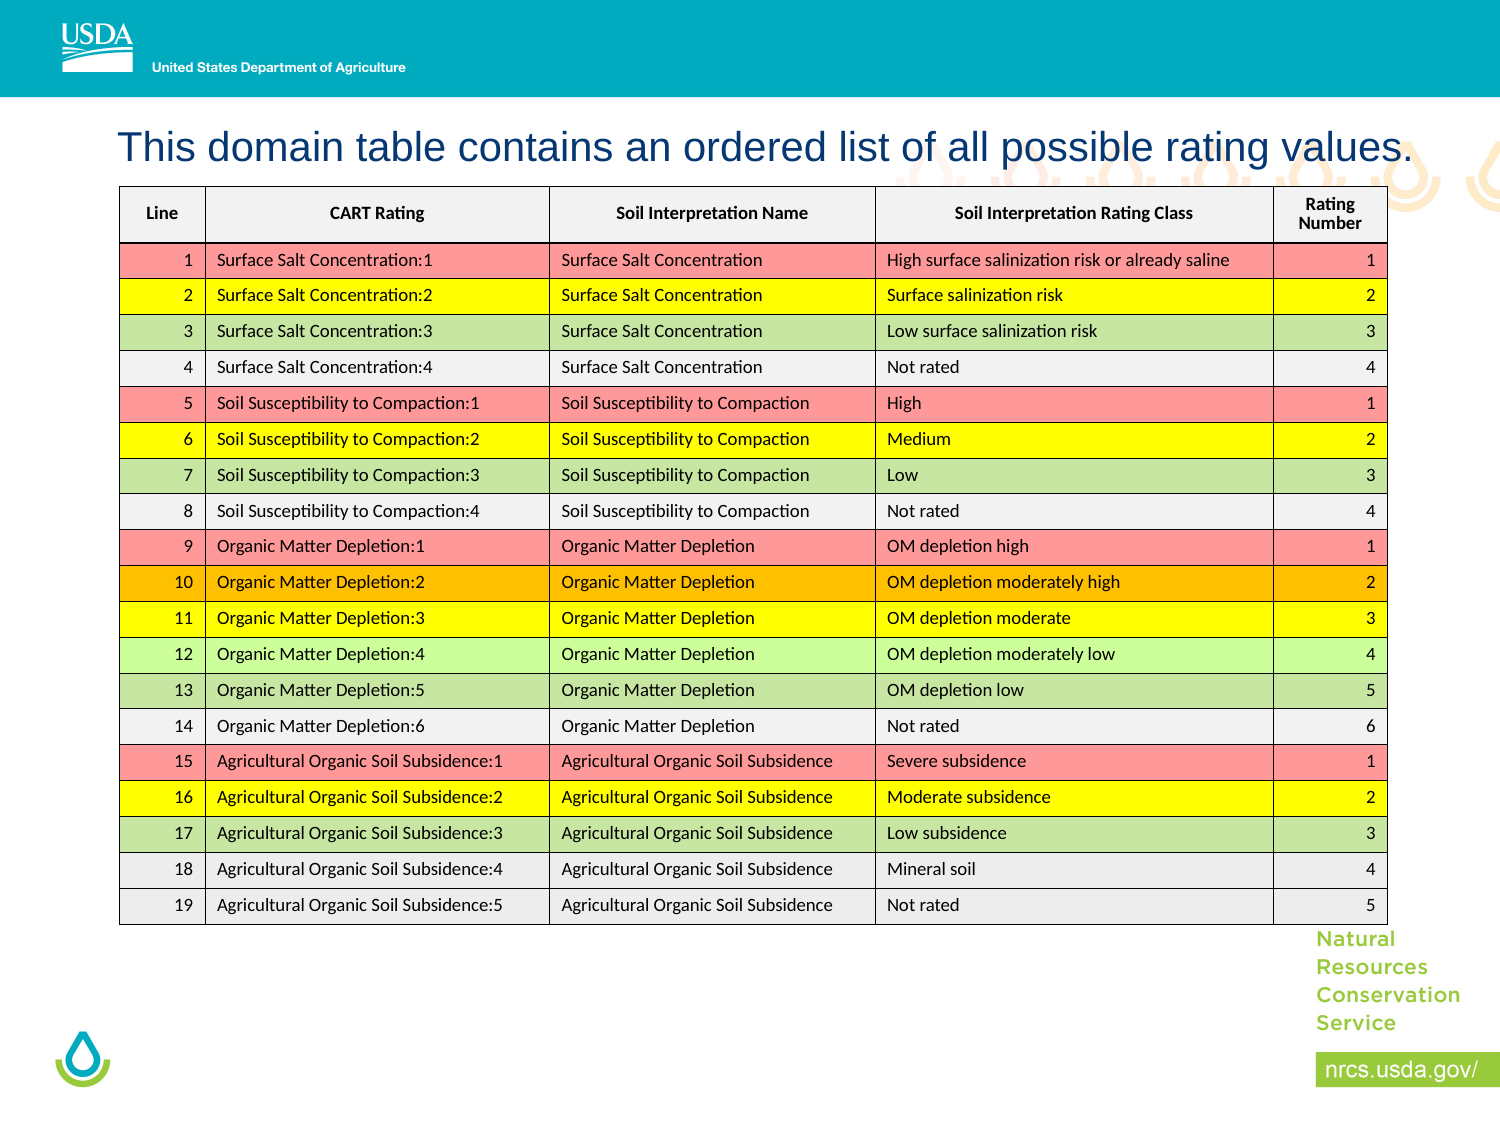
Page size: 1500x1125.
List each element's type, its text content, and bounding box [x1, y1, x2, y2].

table_cell Low subsidence [876, 817, 1273, 852]
table_cell 2 [1274, 566, 1387, 601]
table_cell Agricultural Organic Soil Subsidence:2 [206, 781, 549, 816]
table_cell Organic Matter Depletion:5 [206, 674, 549, 708]
table_cell 1 [1274, 745, 1387, 780]
table_cell 7 [120, 459, 205, 493]
table_header Line [120, 187, 205, 242]
table_cell 5 [1274, 889, 1387, 924]
table_cell 3 [1274, 315, 1387, 350]
table_cell Soil Susceptibility to Compaction:2 [206, 423, 549, 458]
table_cell Not rated [876, 709, 1273, 744]
table_cell 13 [120, 674, 205, 708]
table_cell Surface Salt Concentration:4 [206, 351, 549, 386]
table_cell Surface Salt Concentration [550, 351, 875, 386]
table_cell Agricultural Organic Soil Subsidence [550, 853, 875, 888]
table_cell 2 [120, 279, 205, 314]
table_cell Agricultural Organic Soil Subsidence:5 [206, 889, 549, 924]
table_cell 11 [120, 602, 205, 637]
table_cell High [876, 387, 1273, 422]
table_cell 5 [120, 387, 205, 422]
table_cell Soil Susceptibility to Compaction [550, 494, 875, 529]
table_cell 4 [1274, 638, 1387, 673]
table_cell 15 [120, 745, 205, 780]
table_cell Surface Salt Concentration [550, 279, 875, 314]
picture [0, 0, 1500, 1125]
table_cell Organic Matter Depletion:1 [206, 530, 549, 565]
table_cell Agricultural Organic Soil Subsidence:3 [206, 817, 549, 852]
table_cell Severe subsidence [876, 745, 1273, 780]
table_cell 2 [1274, 423, 1387, 458]
table_cell 3 [1274, 602, 1387, 637]
table_cell Soil Susceptibility to Compaction:3 [206, 459, 549, 493]
table_cell Agricultural Organic Soil Subsidence [550, 889, 875, 924]
table_cell 17 [120, 817, 205, 852]
table_cell 4 [120, 351, 205, 386]
table_cell Soil Susceptibility to Compaction [550, 459, 875, 493]
table_cell 6 [120, 423, 205, 458]
table_cell 4 [1274, 351, 1387, 386]
table_cell 3 [120, 315, 205, 350]
table_cell 16 [120, 781, 205, 816]
table_cell Not rated [876, 889, 1273, 924]
table_cell Organic Matter Depletion [550, 602, 875, 637]
table_cell 3 [1274, 459, 1387, 493]
table_cell Agricultural Organic Soil Subsidence [550, 781, 875, 816]
table_cell Low [876, 459, 1273, 493]
table_cell Moderate subsidence [876, 781, 1273, 816]
table_cell 6 [1274, 709, 1387, 744]
table_cell Organic Matter Depletion [550, 709, 875, 744]
table_cell 1 [120, 244, 205, 278]
table_cell 2 [1274, 781, 1387, 816]
text_box This domain table contains an ordered list of all possible rating values. [102, 112, 1445, 178]
table_cell Soil Susceptibility to Compaction:4 [206, 494, 549, 529]
table_cell 19 [120, 889, 205, 924]
table_header Soil Interpretation Rating Class [876, 187, 1273, 242]
table_cell OM depletion moderately low [876, 638, 1273, 673]
table_cell Agricultural Organic Soil Subsidence:4 [206, 853, 549, 888]
table_header Soil Interpretation Name [550, 187, 875, 242]
table_cell OM depletion high [876, 530, 1273, 565]
table_cell Organic Matter Depletion:3 [206, 602, 549, 637]
table_cell Organic Matter Depletion:2 [206, 566, 549, 601]
table_cell Surface salinization risk [876, 279, 1273, 314]
table_cell Medium [876, 423, 1273, 458]
table_cell Surface Salt Concentration [550, 244, 875, 278]
table_cell 12 [120, 638, 205, 673]
table_cell 1 [1274, 530, 1387, 565]
table_cell Mineral soil [876, 853, 1273, 888]
table_cell 3 [1274, 817, 1387, 852]
table_cell OM depletion low [876, 674, 1273, 708]
table_cell Low surface salinization risk [876, 315, 1273, 350]
table_cell 4 [1274, 853, 1387, 888]
table_cell Not rated [876, 494, 1273, 529]
table_cell Organic Matter Depletion:6 [206, 709, 549, 744]
table_cell Surface Salt Concentration:1 [206, 244, 549, 278]
table_cell Organic Matter Depletion:4 [206, 638, 549, 673]
table_cell Agricultural Organic Soil Subsidence [550, 745, 875, 780]
table_cell 8 [120, 494, 205, 529]
table_cell 1 [1274, 387, 1387, 422]
table_cell 9 [120, 530, 205, 565]
table_cell Soil Susceptibility to Compaction:1 [206, 387, 549, 422]
table_cell Agricultural Organic Soil Subsidence:1 [206, 745, 549, 780]
table_cell Surface Salt Concentration:2 [206, 279, 549, 314]
table_cell Surface Salt Concentration:3 [206, 315, 549, 350]
table_cell OM depletion moderately high [876, 566, 1273, 601]
table_cell 10 [120, 566, 205, 601]
table_cell Organic Matter Depletion [550, 566, 875, 601]
table_cell 1 [1274, 244, 1387, 278]
table_cell Organic Matter Depletion [550, 674, 875, 708]
table_cell OM depletion moderate [876, 602, 1273, 637]
table_cell 5 [1274, 674, 1387, 708]
table_cell Not rated [876, 351, 1273, 386]
table_cell Organic Matter Depletion [550, 530, 875, 565]
table_header CART Rating [206, 187, 549, 242]
table_cell Soil Susceptibility to Compaction [550, 387, 875, 422]
table_cell 2 [1274, 279, 1387, 314]
table_cell Agricultural Organic Soil Subsidence [550, 817, 875, 852]
table_cell 14 [120, 709, 205, 744]
table_cell High surface salinization risk or already saline [876, 244, 1273, 278]
table_cell 18 [120, 853, 205, 888]
table_cell 4 [1274, 494, 1387, 529]
table_cell Organic Matter Depletion [550, 638, 875, 673]
table_header Rating Number [1274, 187, 1387, 242]
table_cell Soil Susceptibility to Compaction [550, 423, 875, 458]
table_cell Surface Salt Concentration [550, 315, 875, 350]
